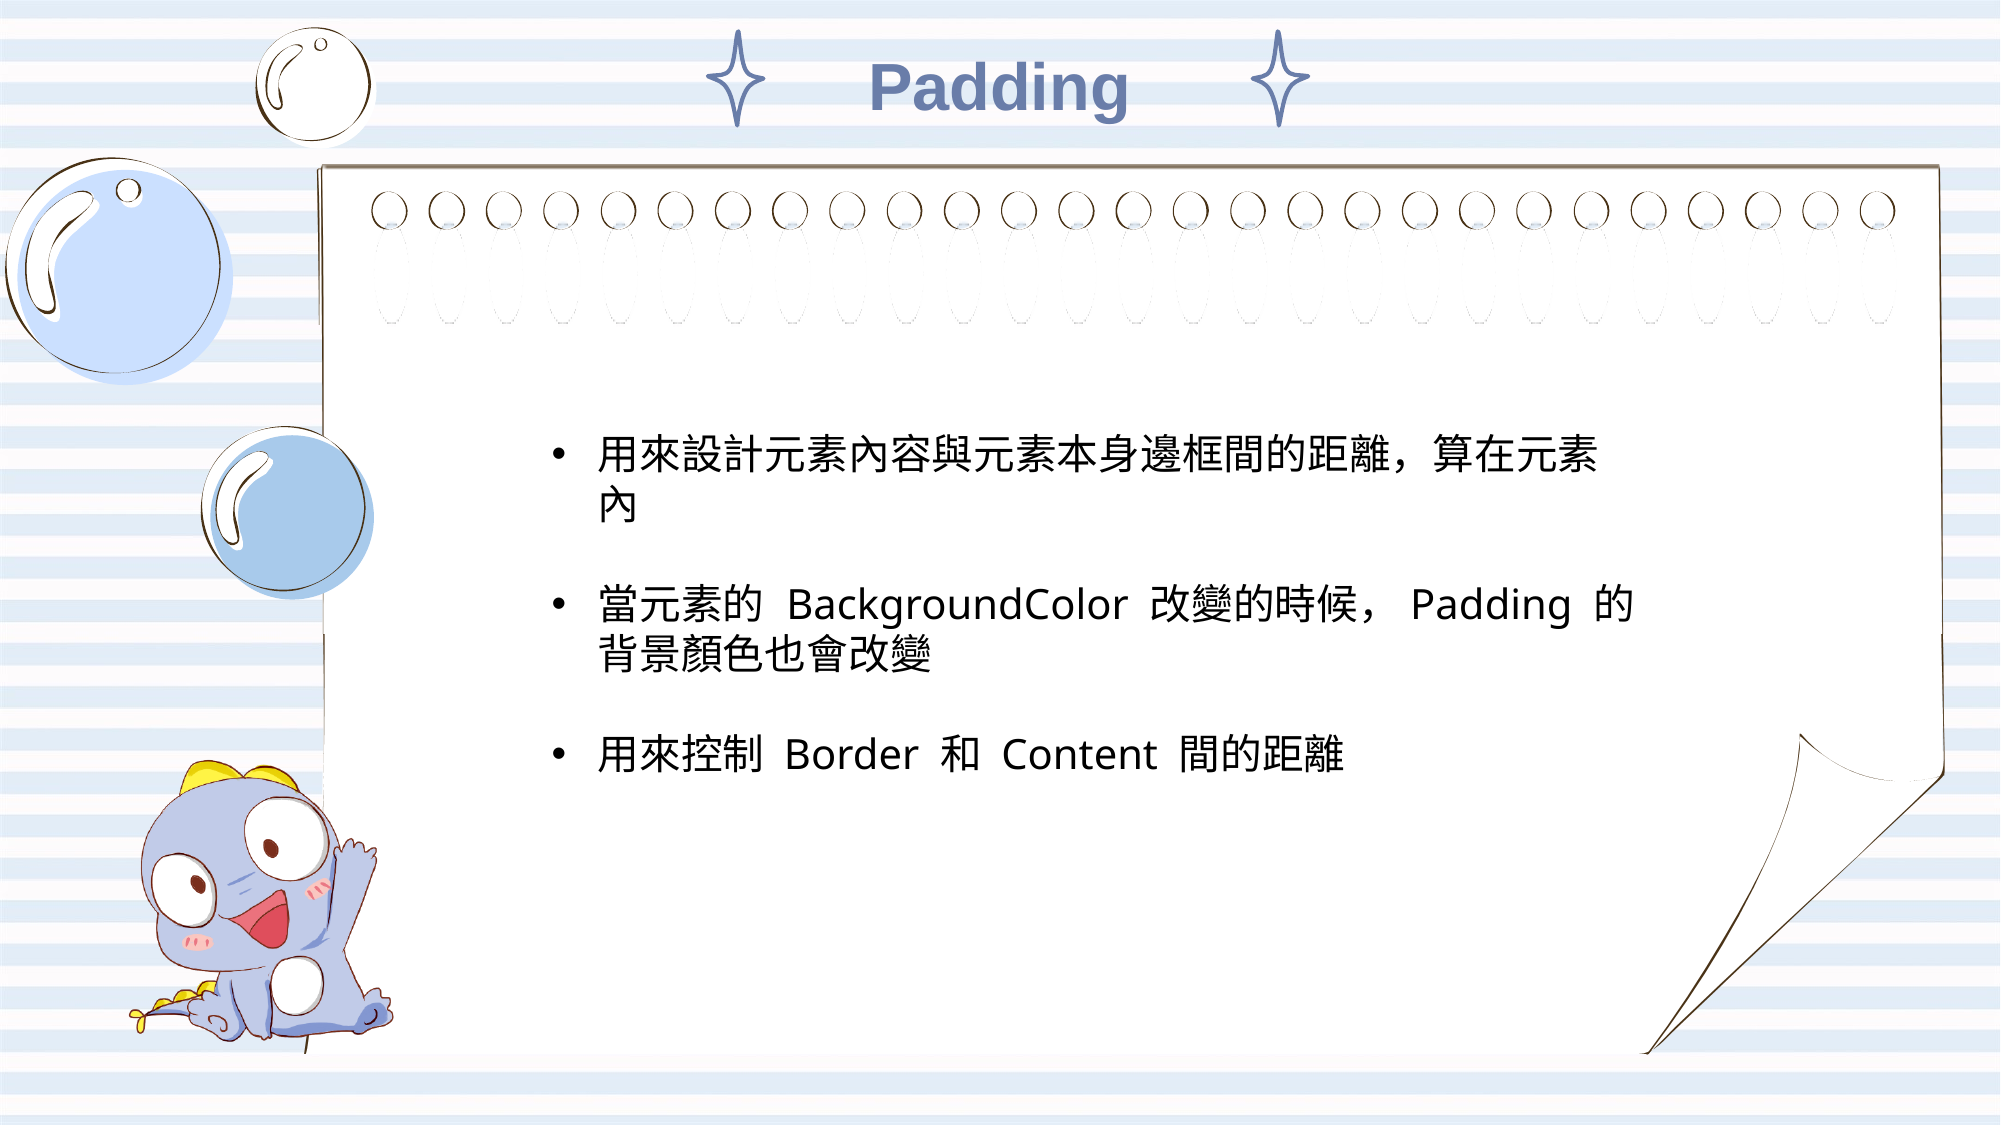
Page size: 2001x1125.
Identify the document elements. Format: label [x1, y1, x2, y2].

text_box [2, 8, 1945, 1055]
picture [0, 0, 2001, 1125]
